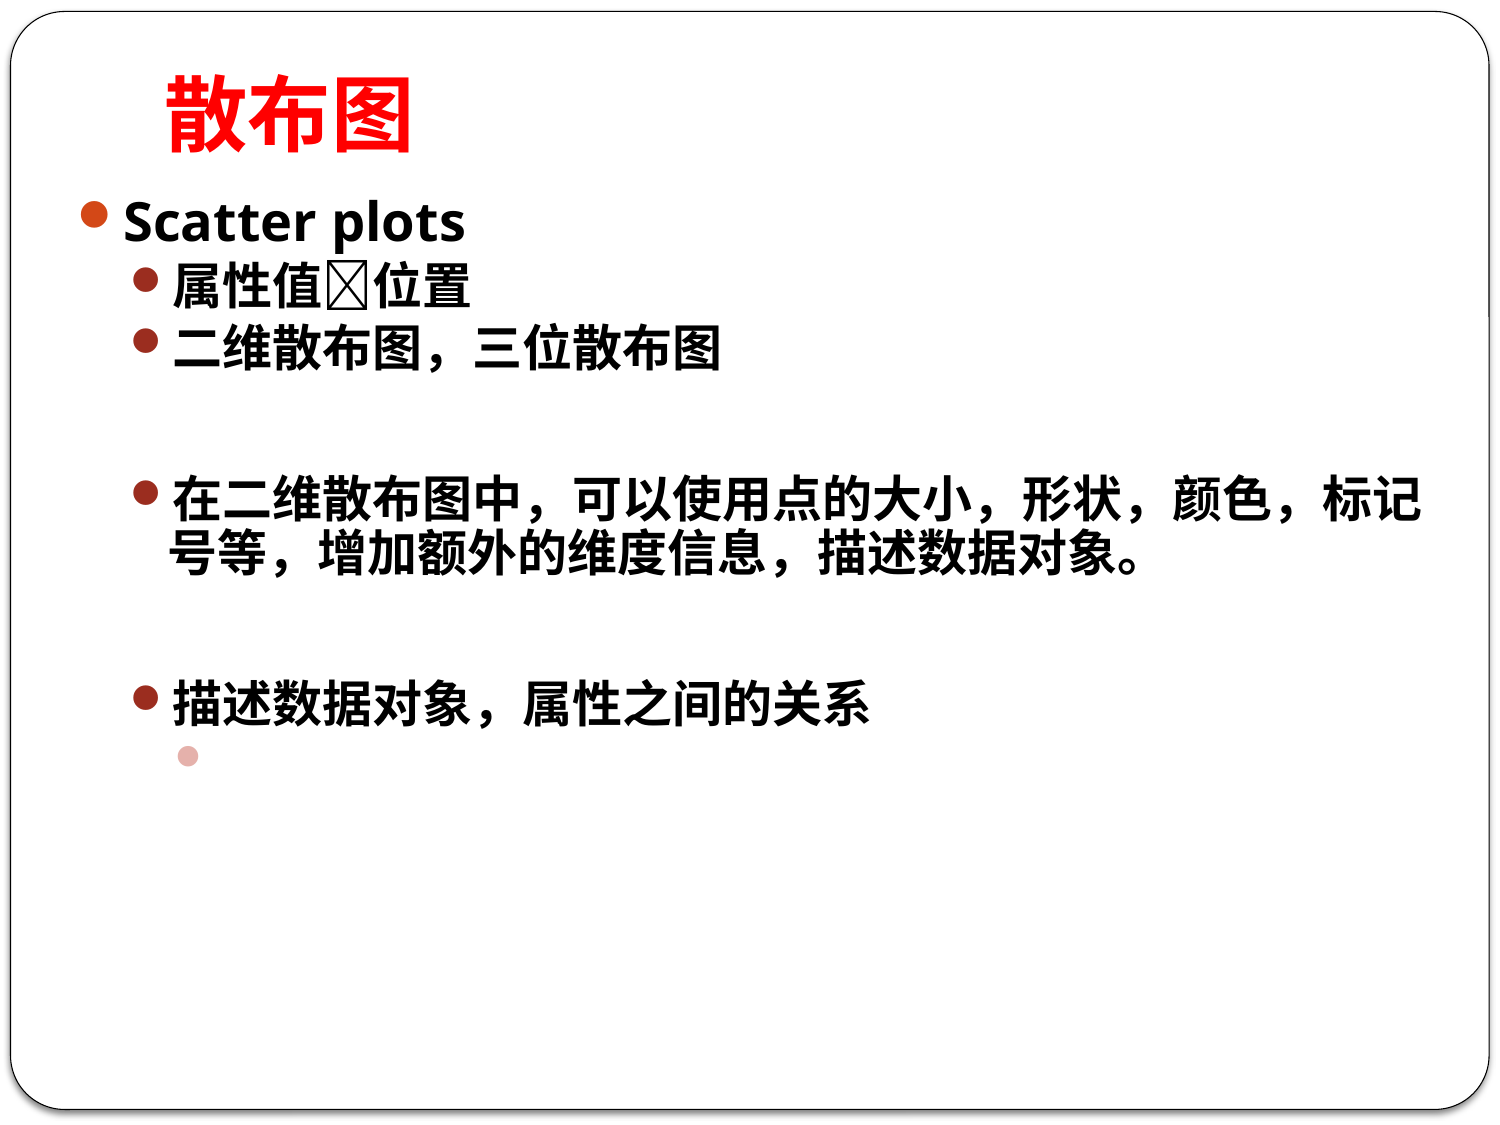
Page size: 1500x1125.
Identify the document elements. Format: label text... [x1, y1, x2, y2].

list Scatter plots 属性值位置 二维散布图，三位散布图 在二维散布图中，可以使用点的大小，形状，颜色，标记号等，增加额外的维度信息，描述数据对象。 描述数据对象，属性之间的关系 [62, 187, 1445, 1025]
title 散布图 [150, 45, 1425, 178]
